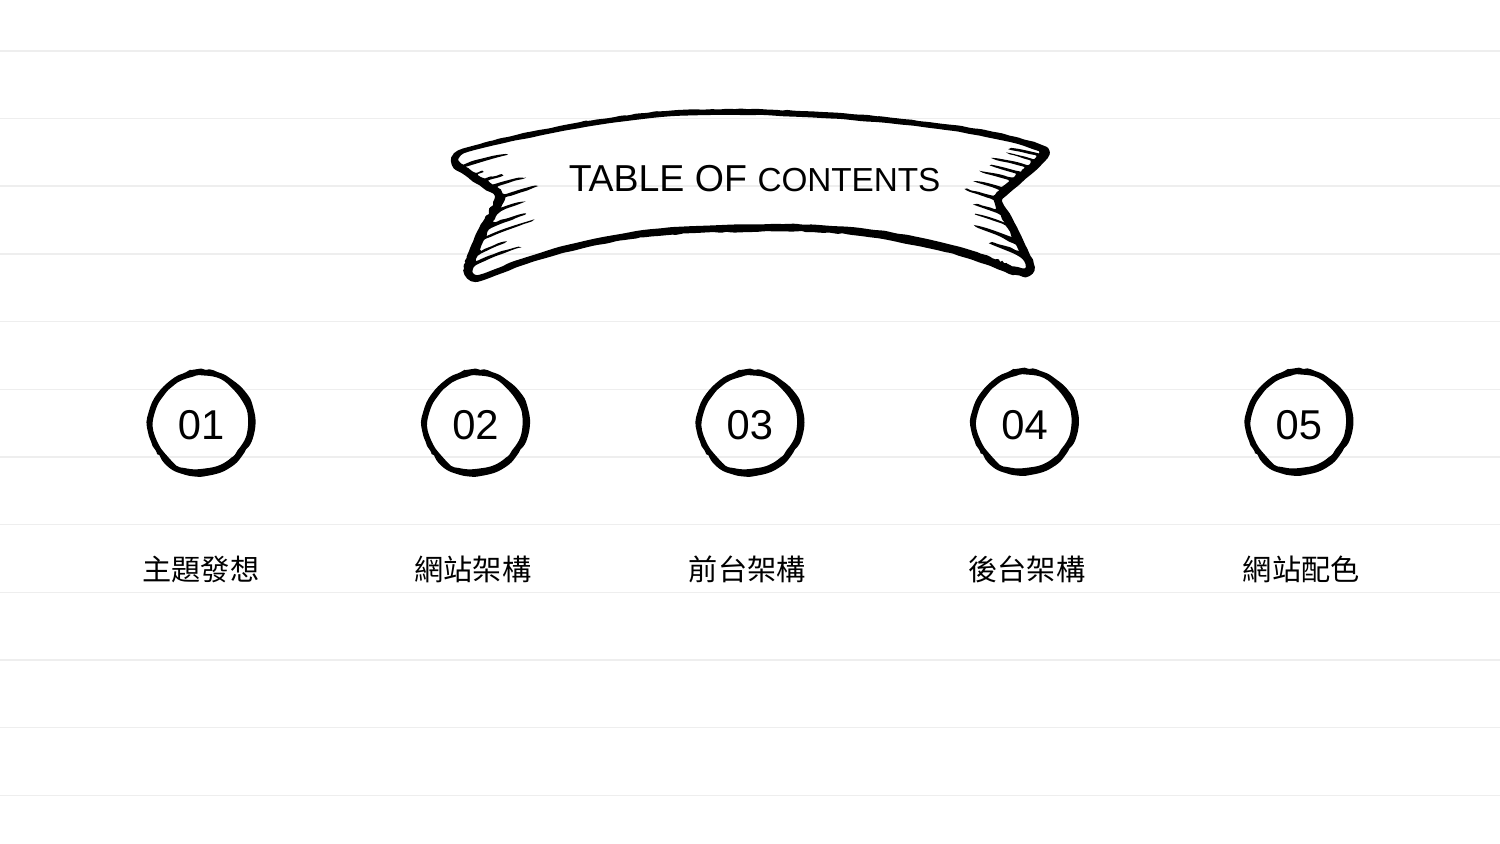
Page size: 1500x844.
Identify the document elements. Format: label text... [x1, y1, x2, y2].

text_box TABLE OF CONTENTS [553, 147, 974, 207]
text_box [124, 367, 1376, 595]
text_box [450, 108, 1050, 283]
